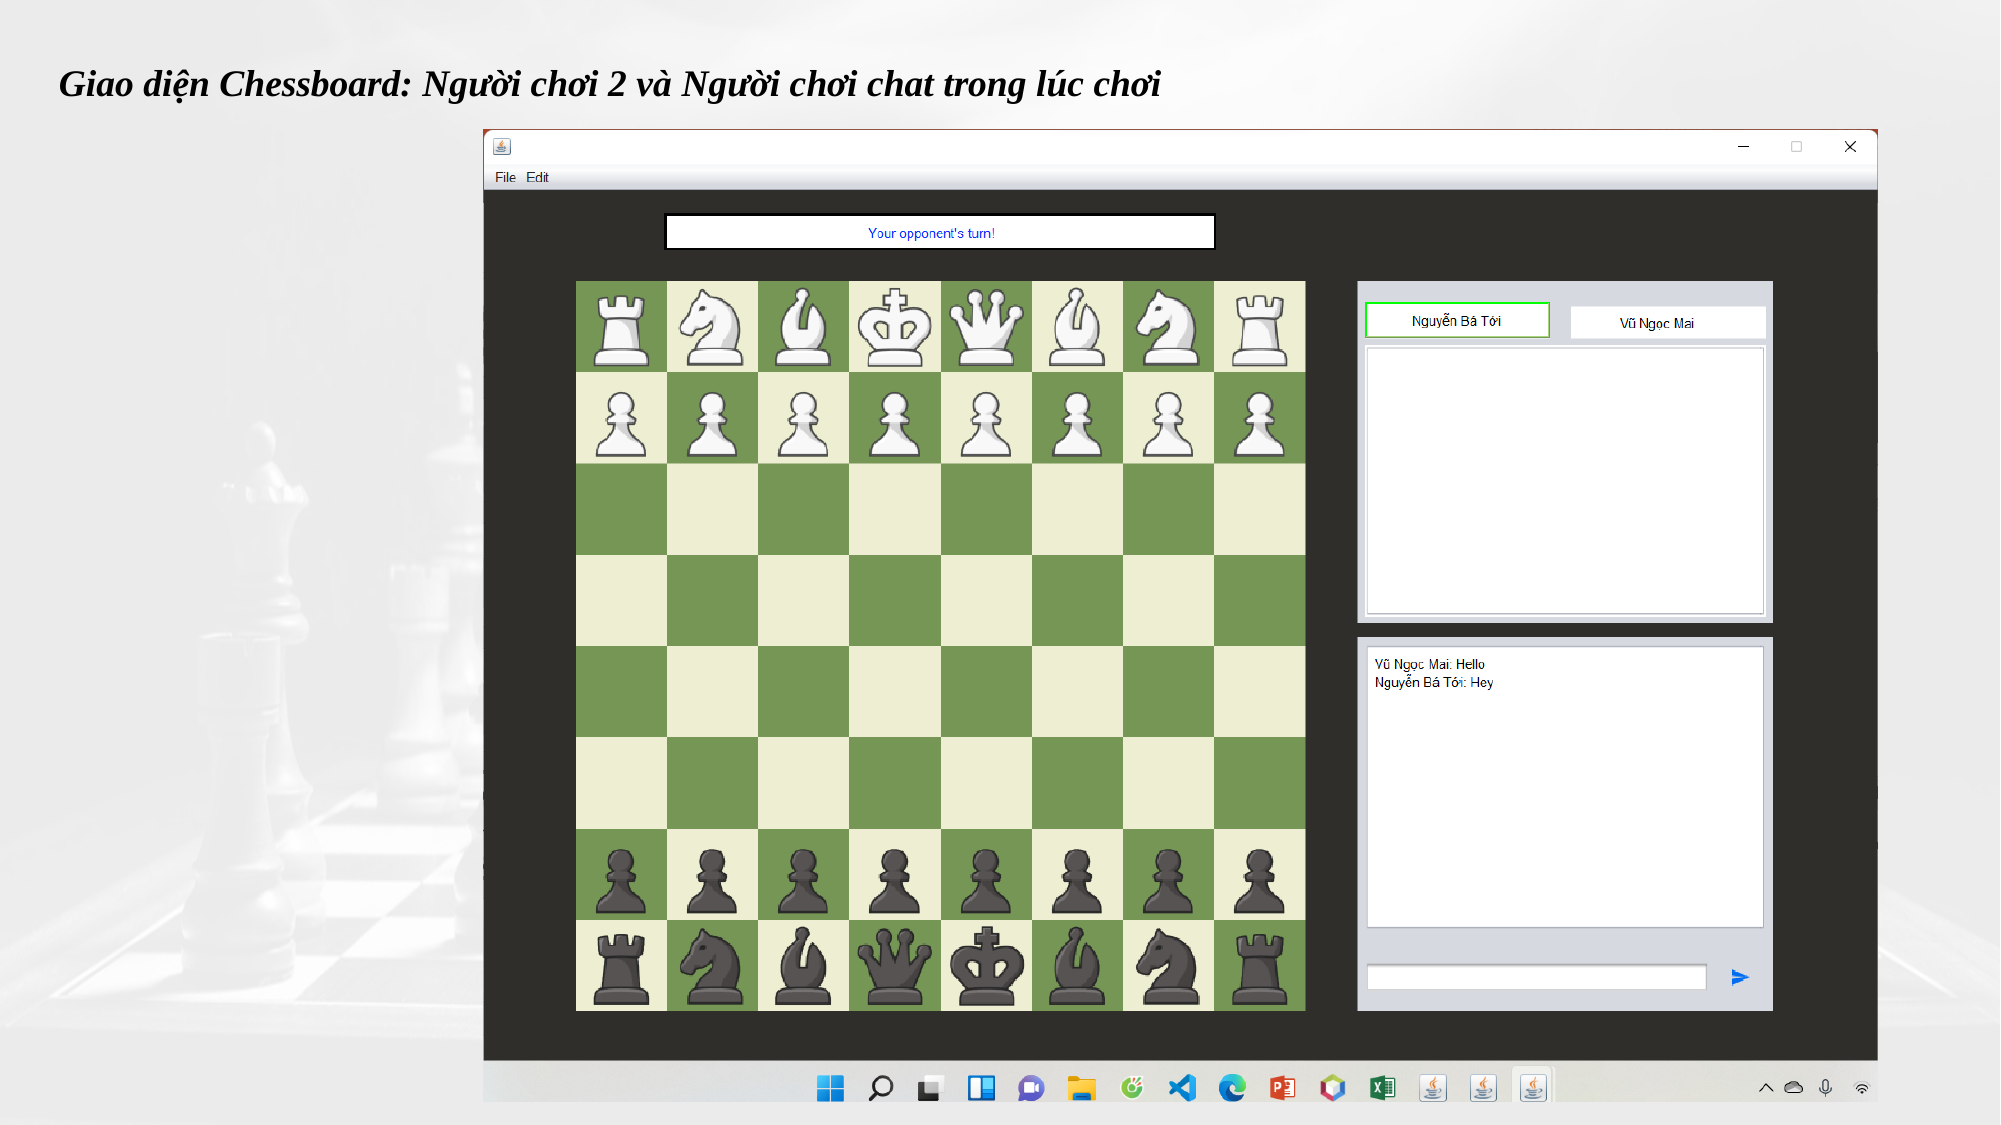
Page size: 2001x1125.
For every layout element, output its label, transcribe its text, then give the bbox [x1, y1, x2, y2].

picture [483, 129, 1878, 1102]
text_box Giao diện Chessboard: Người chơi 2 và Người chơi chat trong lúc chơi [44, 51, 1177, 156]
